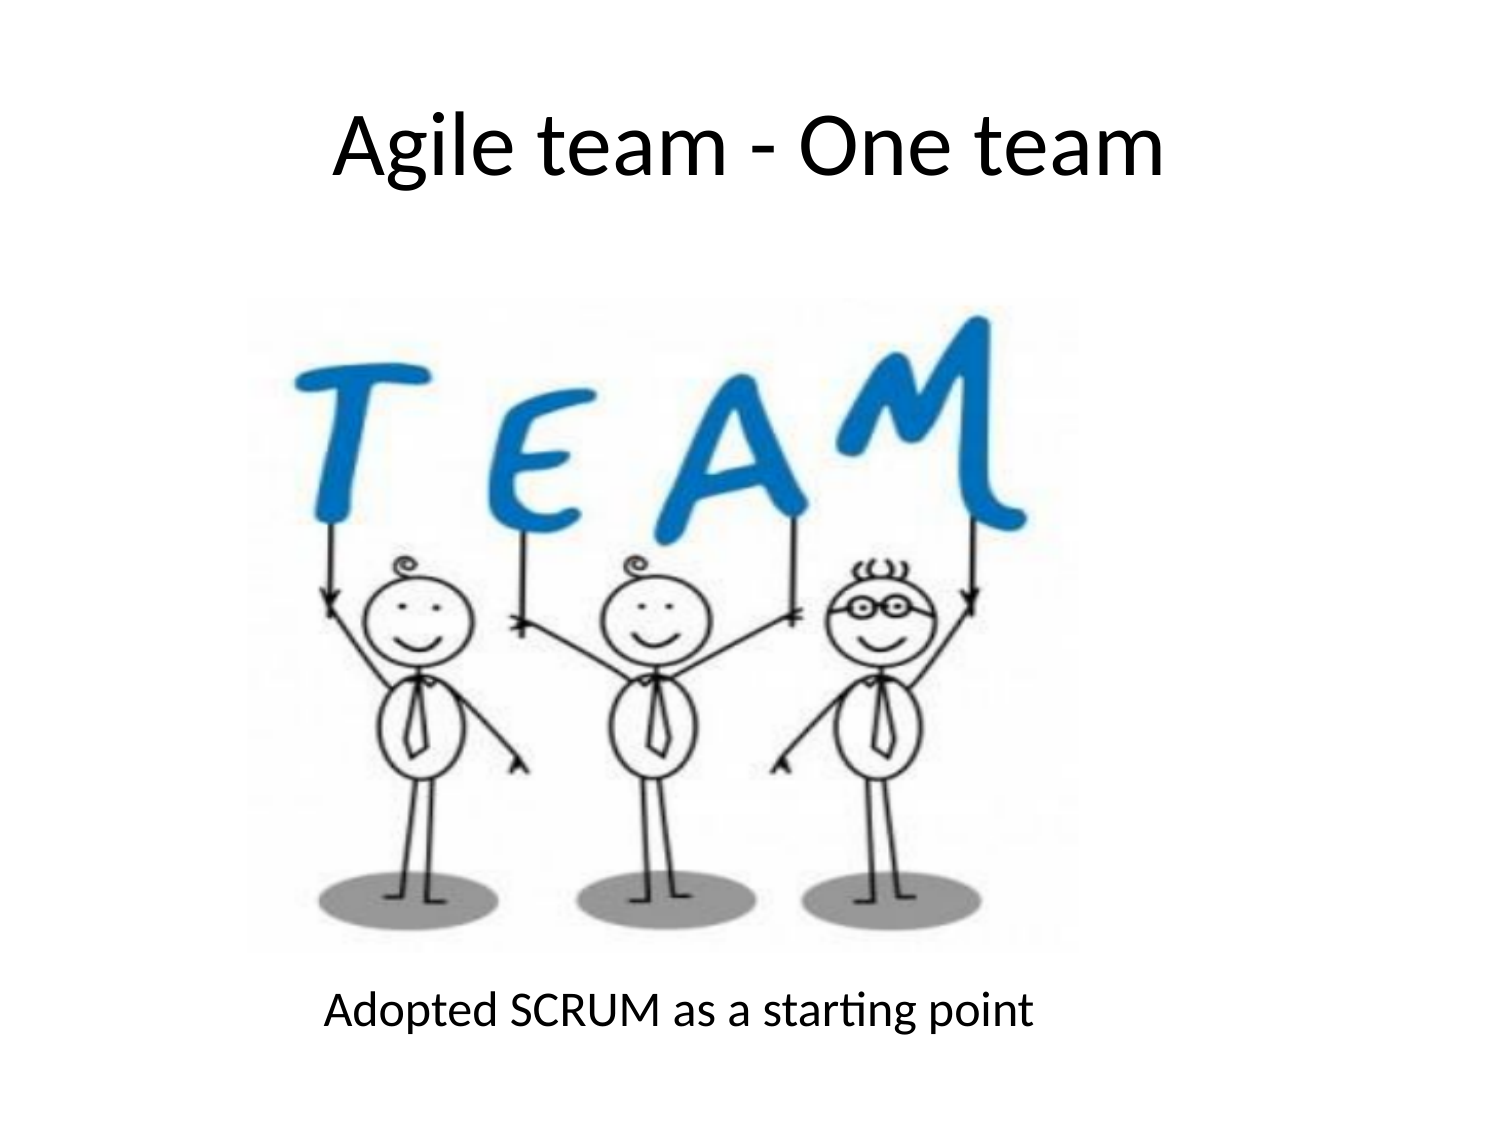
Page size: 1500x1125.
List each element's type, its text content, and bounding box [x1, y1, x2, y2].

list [244, 298, 1188, 970]
text_box Adopted SCRUM as a starting point [16, 968, 1342, 1044]
title Agile team - One team [75, 45, 1425, 233]
